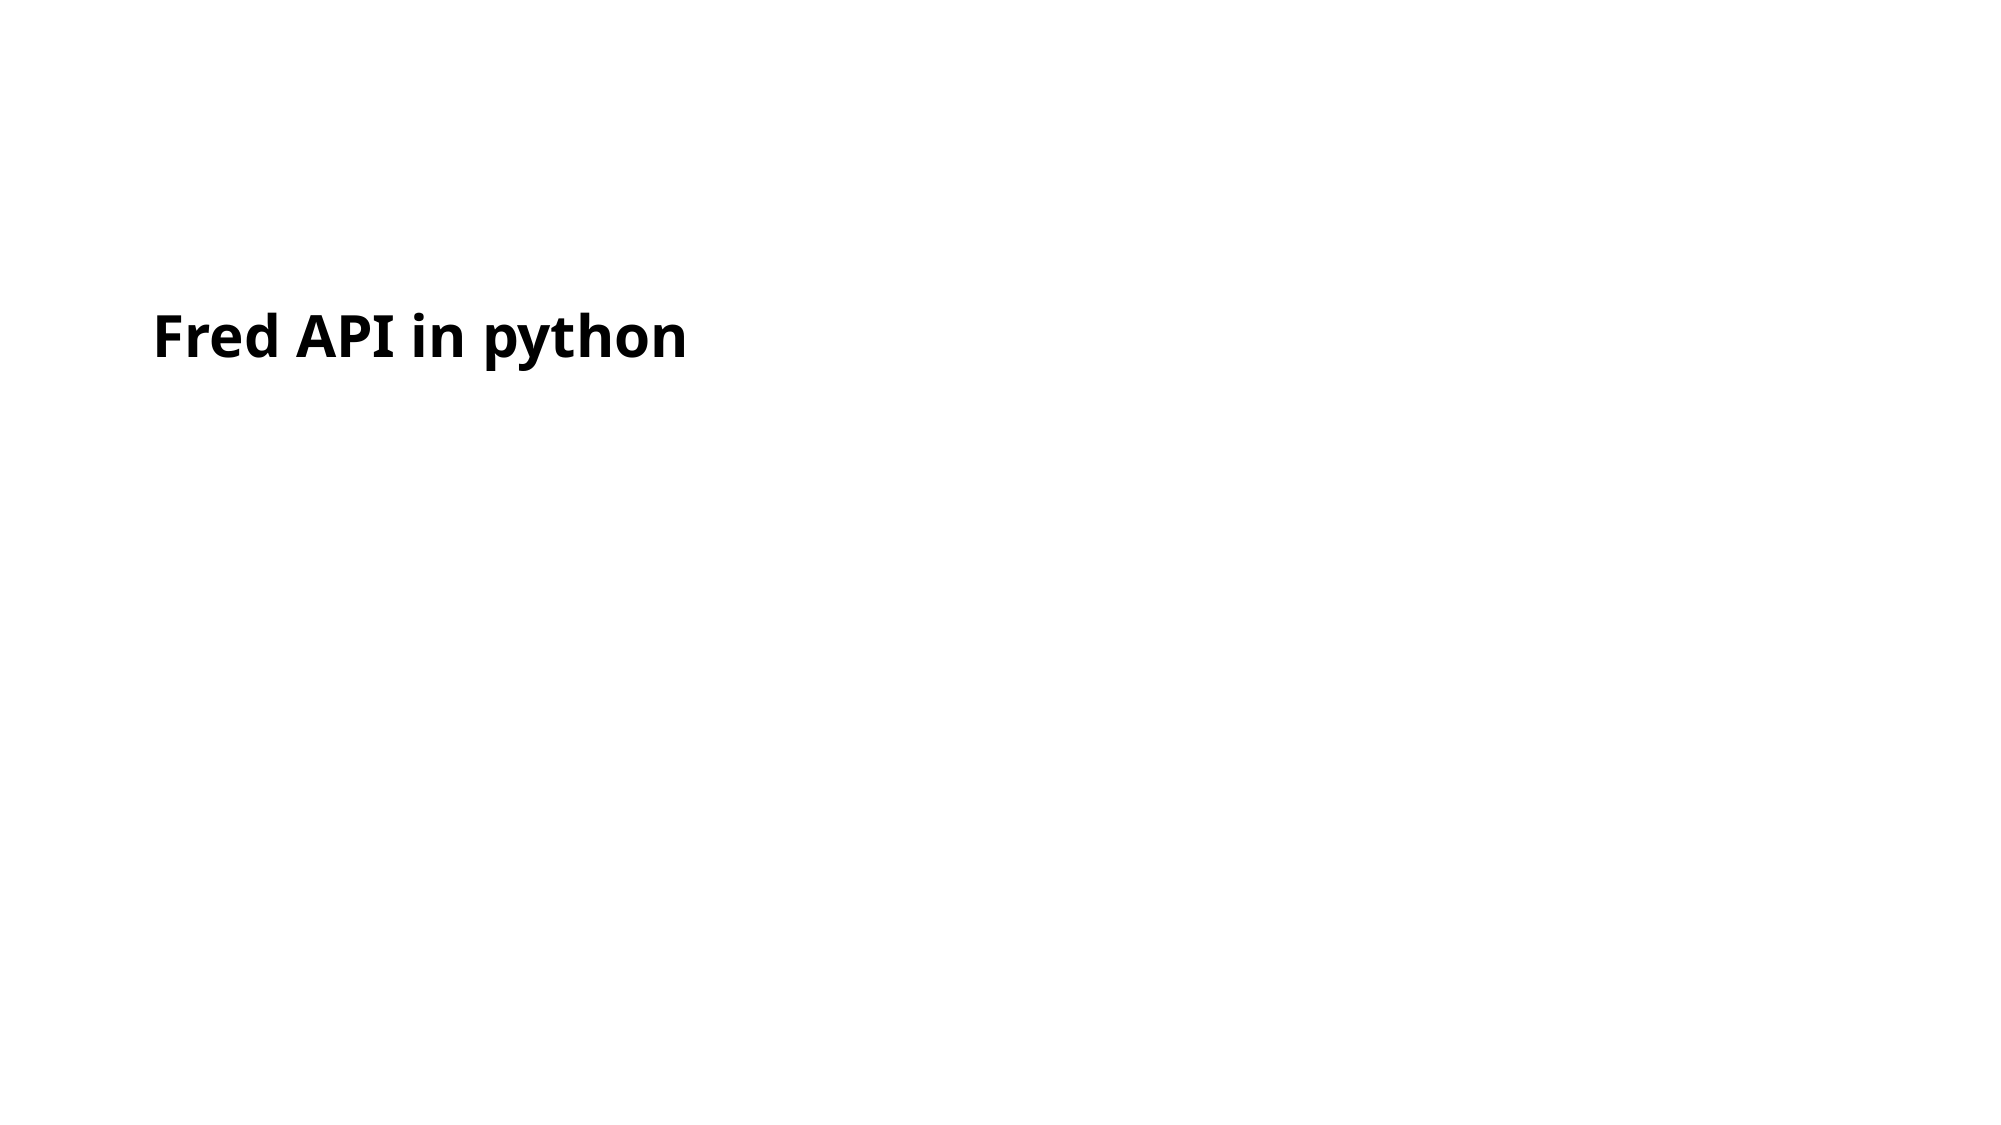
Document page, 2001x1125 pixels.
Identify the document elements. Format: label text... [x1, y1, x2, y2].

list Fred API in python [137, 299, 1863, 1014]
